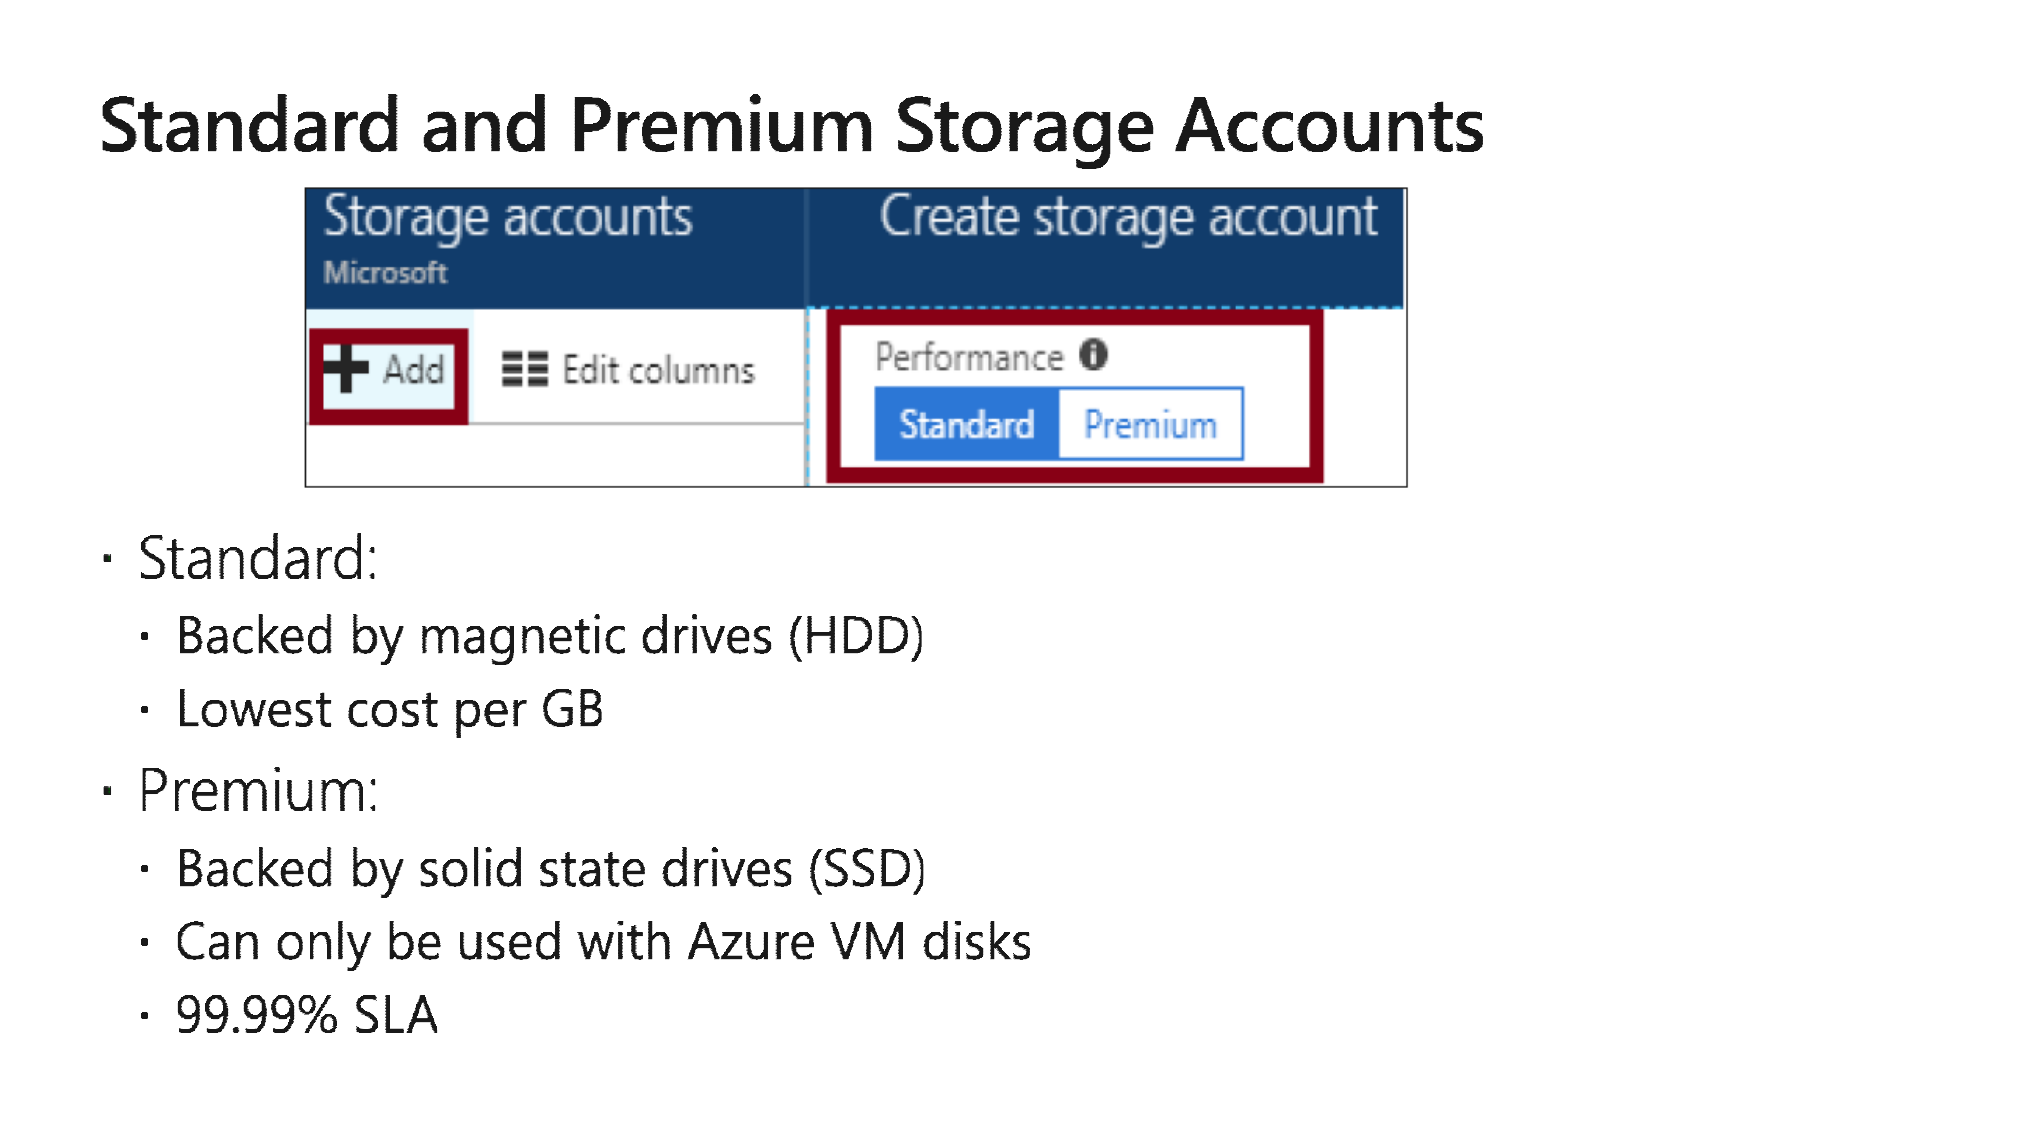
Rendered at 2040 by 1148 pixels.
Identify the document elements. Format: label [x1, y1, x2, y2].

text_box [142, 767, 376, 811]
text_box [141, 632, 148, 640]
text_box [141, 1012, 148, 1019]
text_box [103, 786, 112, 795]
text_box [141, 938, 148, 946]
text_box [141, 706, 148, 713]
text_box [180, 614, 922, 665]
text_box [177, 921, 1030, 971]
text_box [177, 995, 438, 1033]
text_box [180, 689, 602, 738]
text_box [102, 94, 1483, 169]
picture [294, 171, 1430, 513]
text_box [180, 847, 924, 898]
text_box [103, 554, 112, 562]
text_box [141, 865, 148, 872]
text_box [141, 533, 375, 579]
